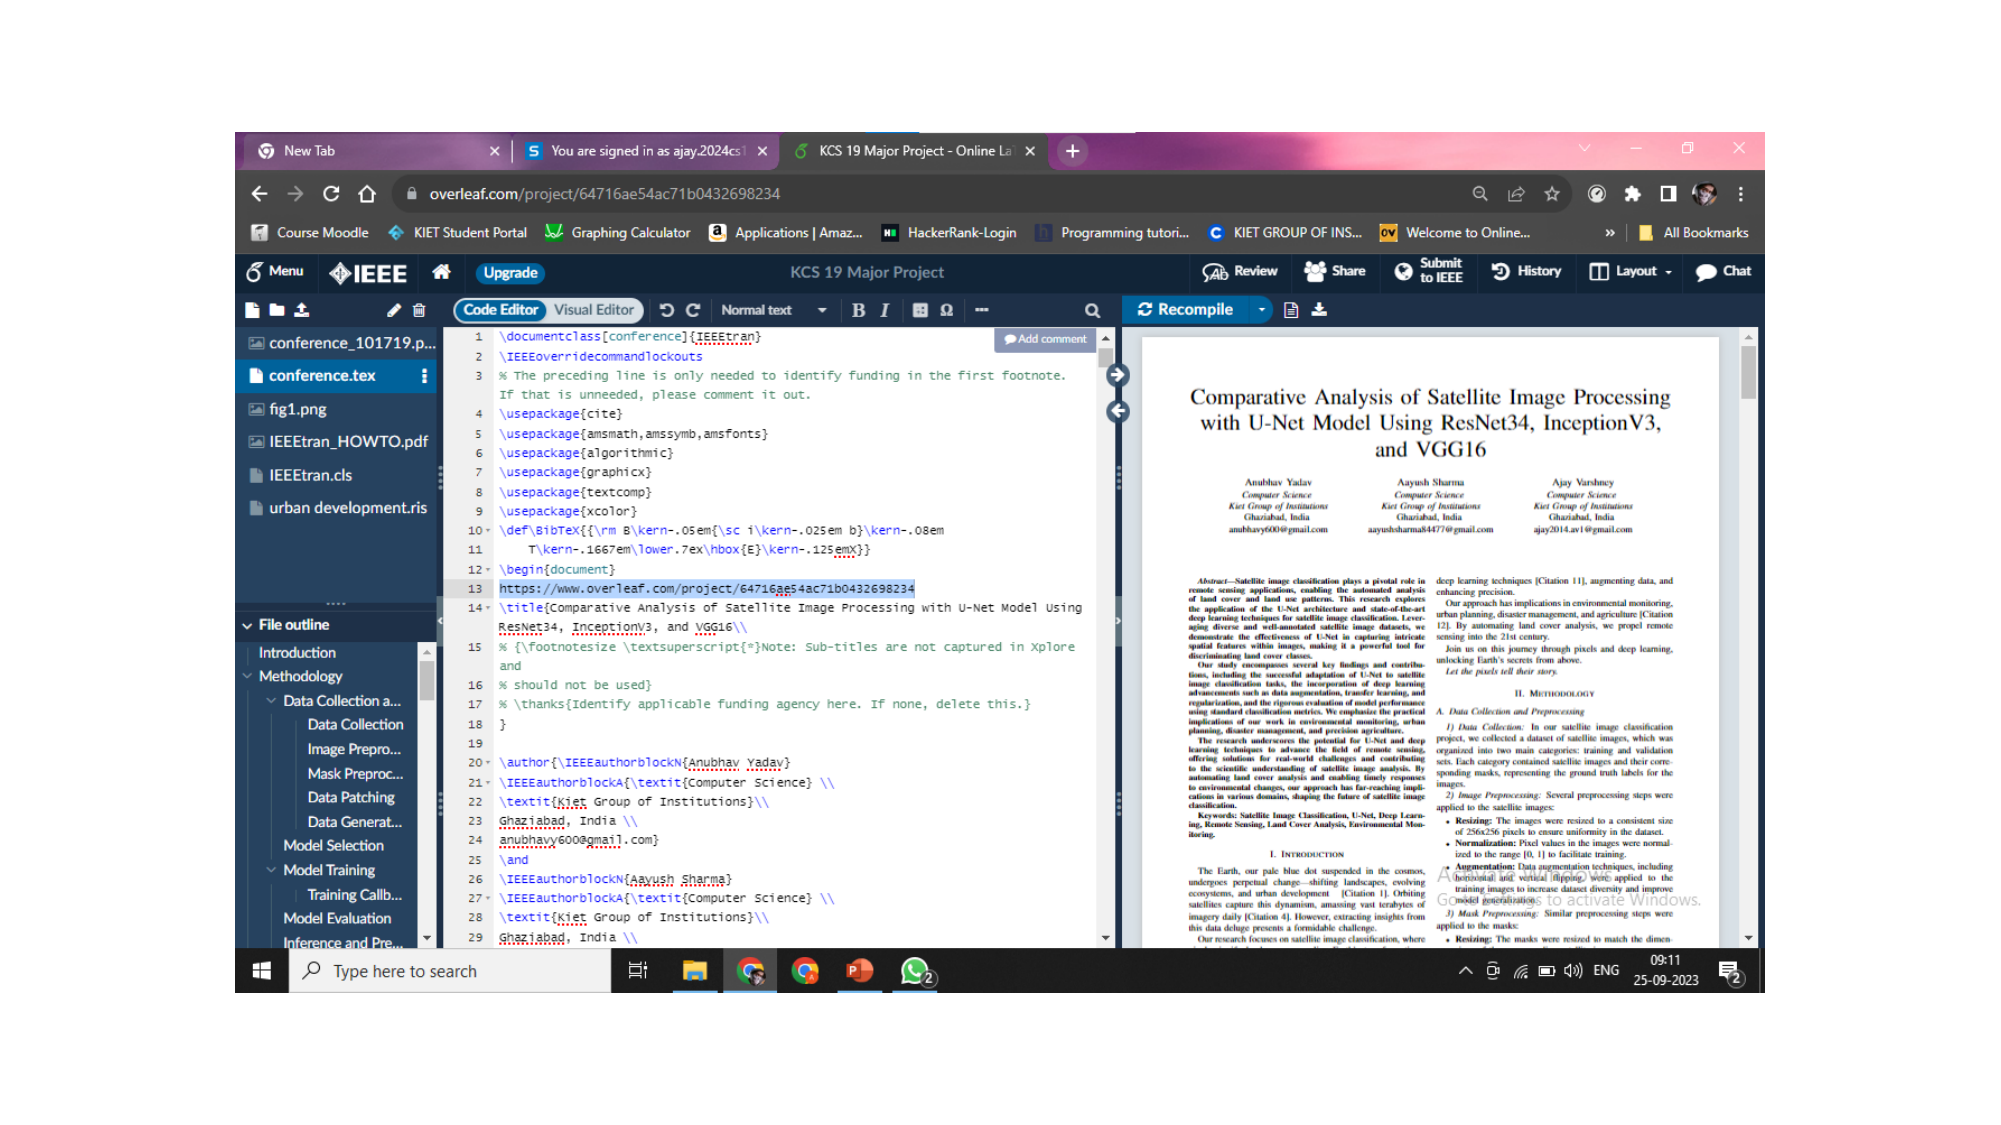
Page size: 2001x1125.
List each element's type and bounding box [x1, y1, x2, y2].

picture [235, 132, 1765, 993]
